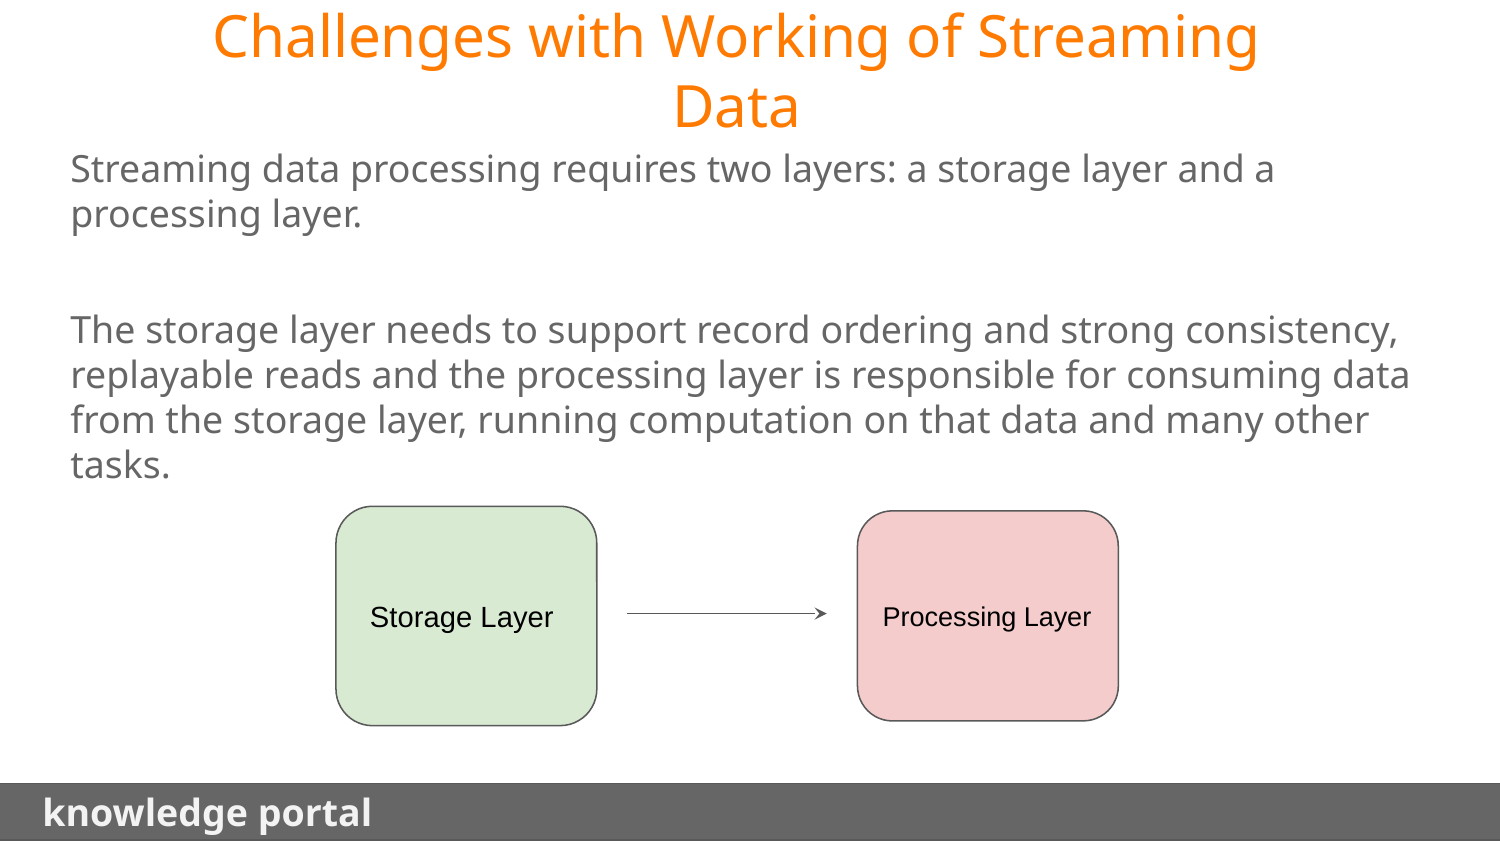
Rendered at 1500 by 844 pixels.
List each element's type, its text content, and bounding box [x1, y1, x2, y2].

text_box Storage Layer [335, 506, 597, 726]
text_box Processing Layer [857, 510, 1119, 721]
text_box Challenges with Working of Streaming Data [152, 23, 1321, 114]
text_box Streaming data processing requires two layers: a storage layer and a processing layer. The storage layer needs to support record ordering and strong consistency, replayable reads and the processing layer is responsible for consuming data from the storage layer, running computation on that data and many other tasks. [55, 130, 1445, 277]
text_box knowledge portal [0, 783, 1500, 840]
